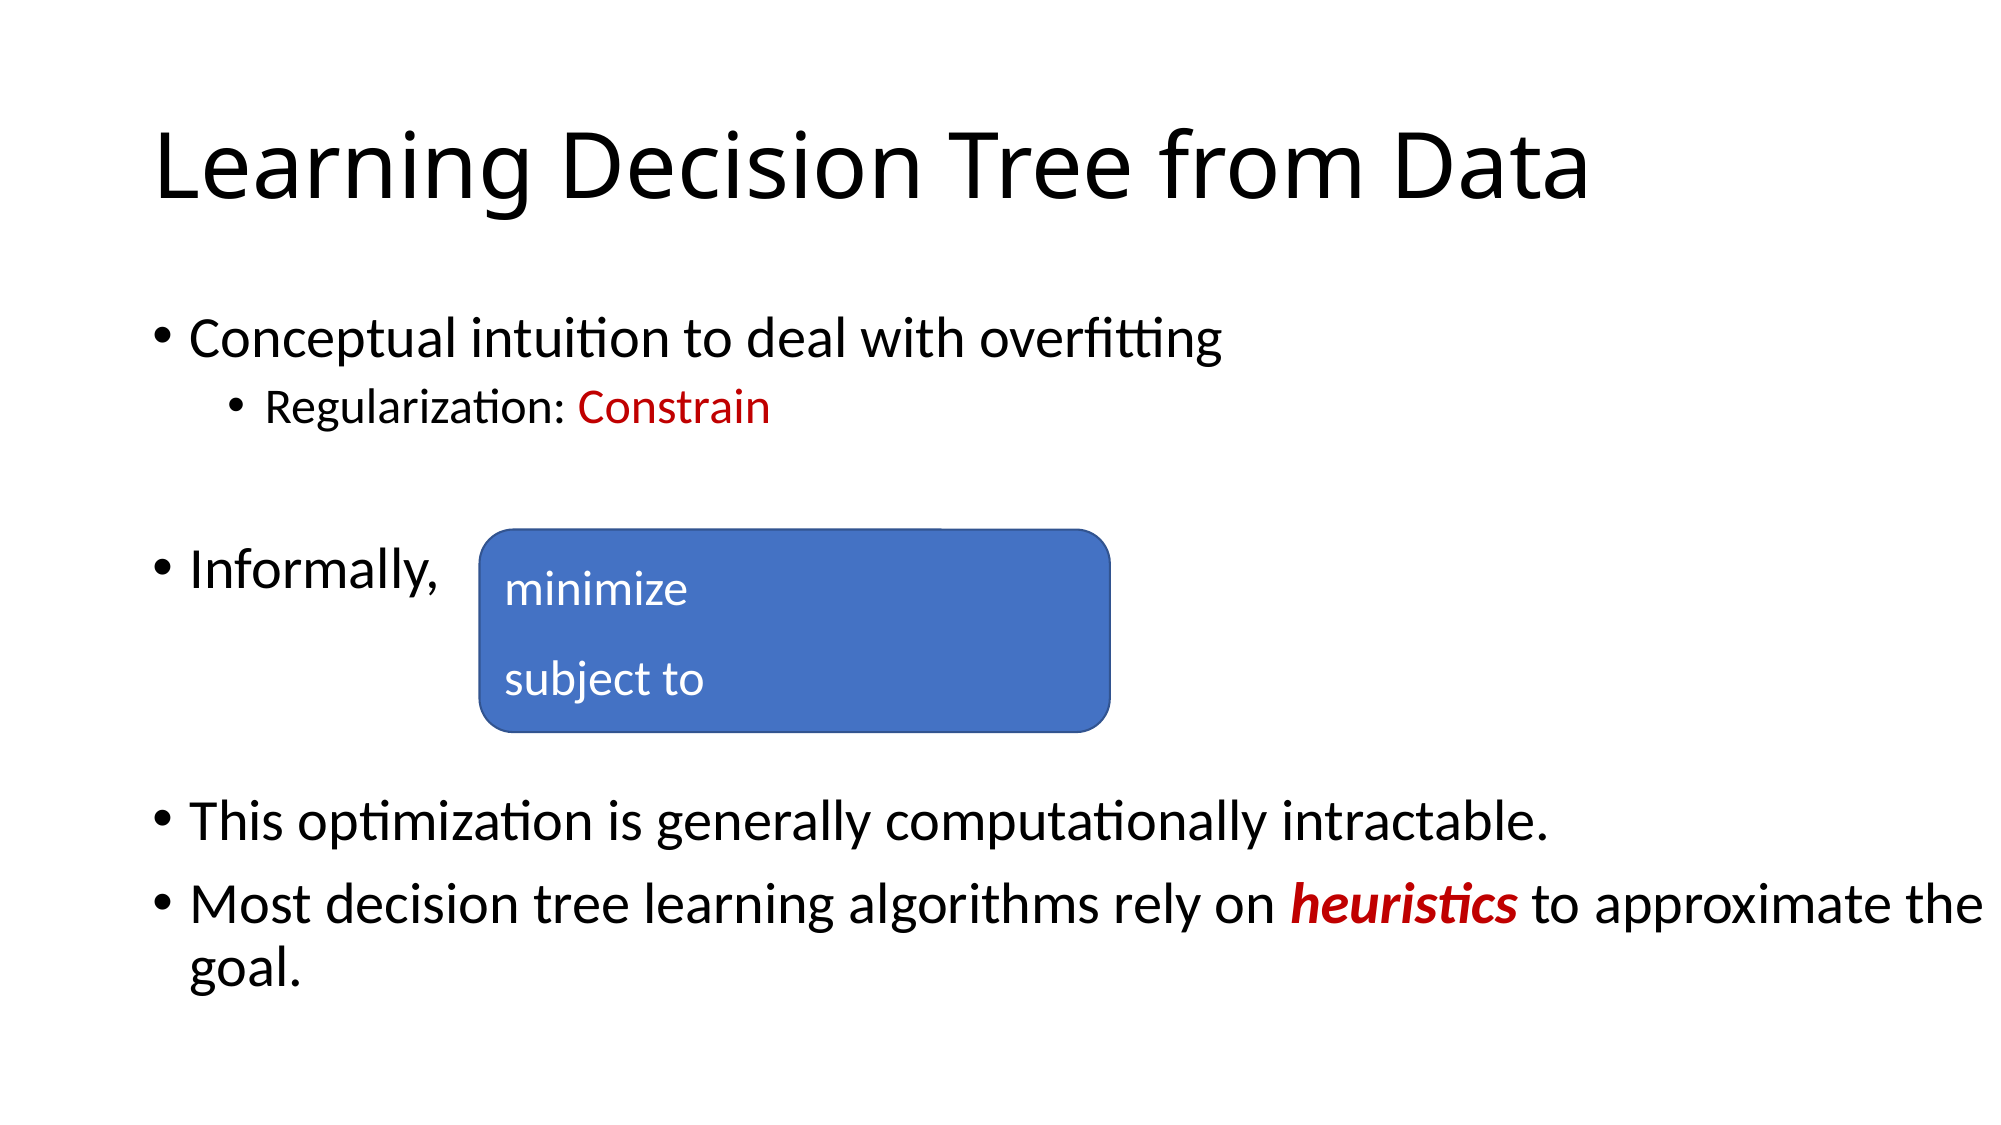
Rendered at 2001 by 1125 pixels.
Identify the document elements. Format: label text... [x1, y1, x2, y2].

title Learning Decision Tree from Data [137, 59, 1863, 278]
